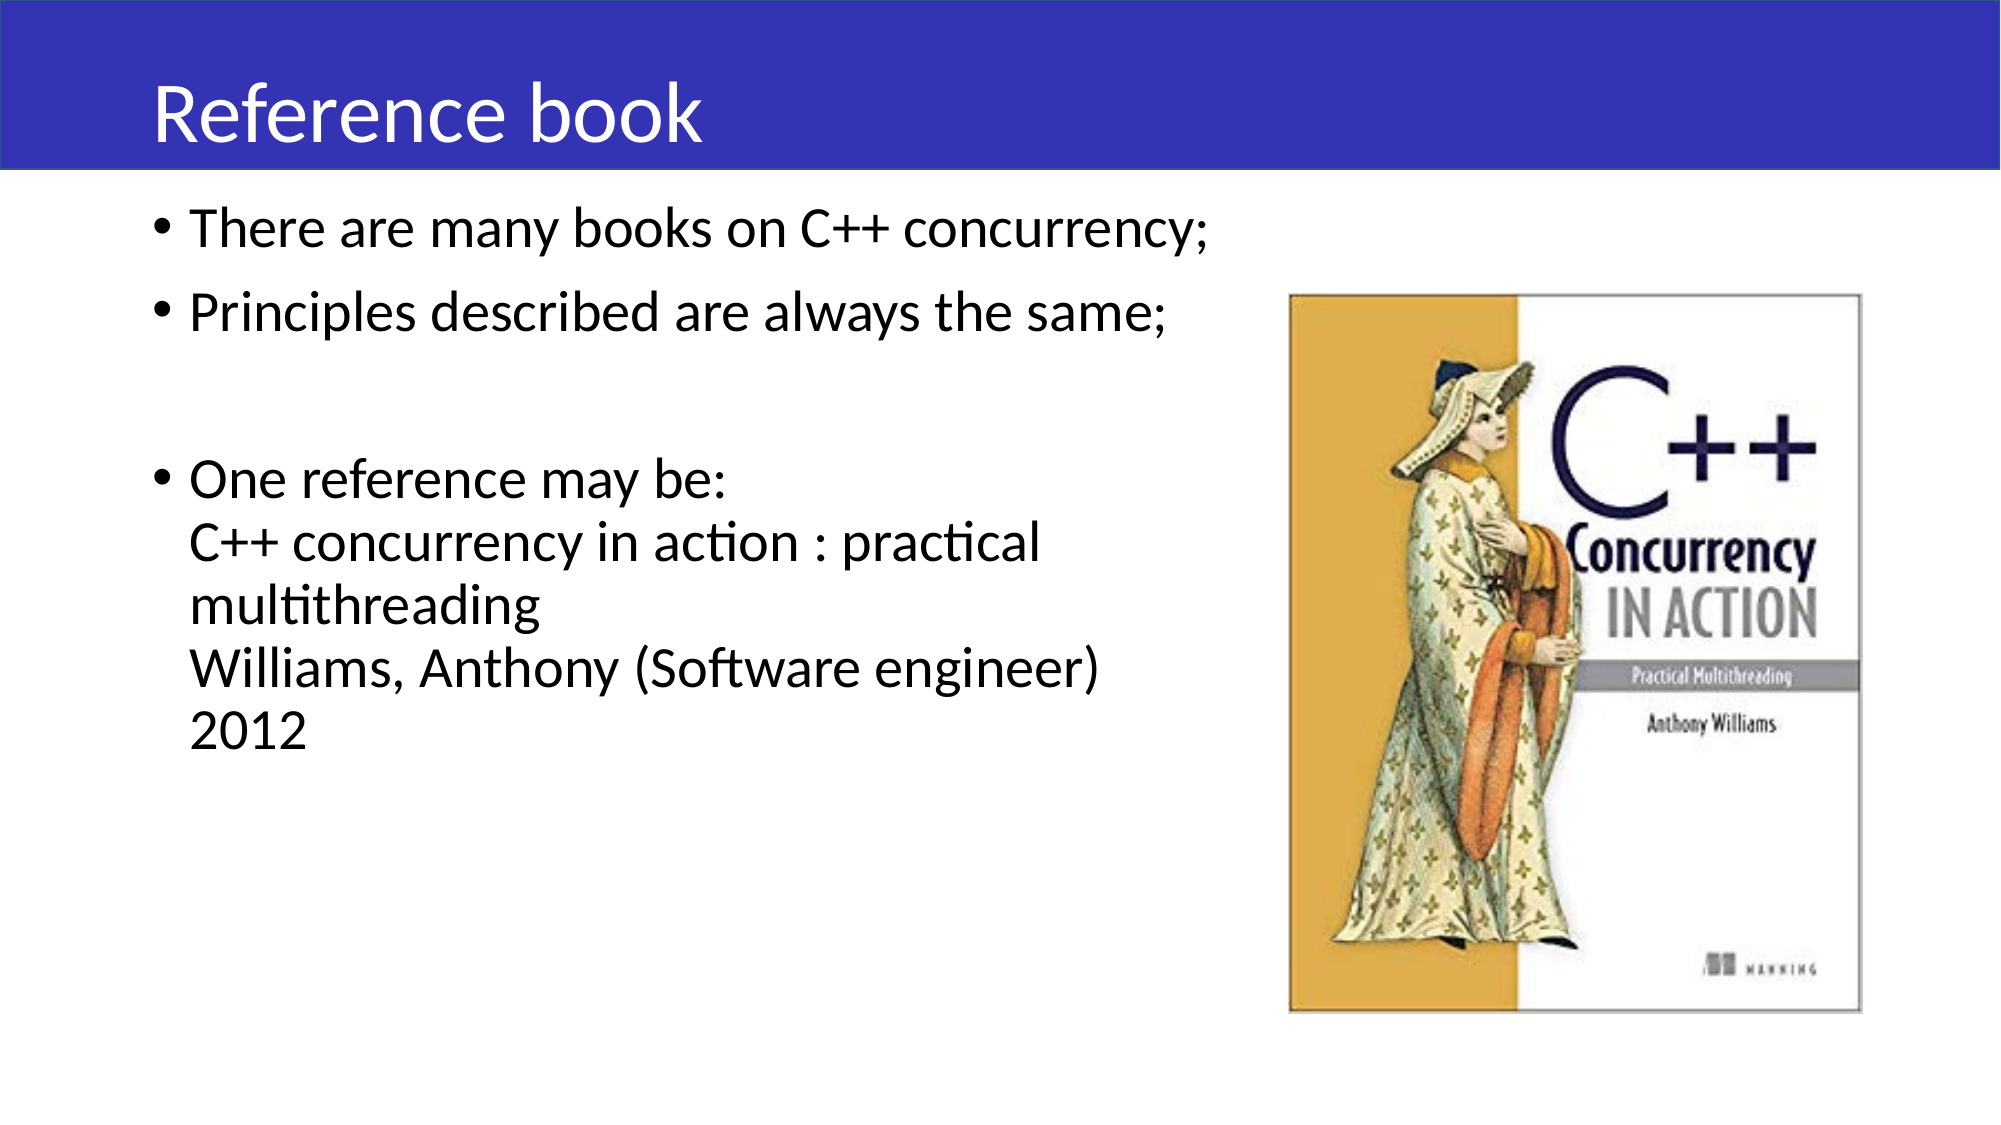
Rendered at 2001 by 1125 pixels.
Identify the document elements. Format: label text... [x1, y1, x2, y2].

list There are many books on C++ concurrency; Principles described are always the same; One reference may be: C++ concurrency in action : practical multithreading Williams, Anthony (Software engineer) 2012 [137, 189, 1863, 1014]
picture [1288, 293, 1863, 1014]
title Reference book [137, 59, 1863, 170]
